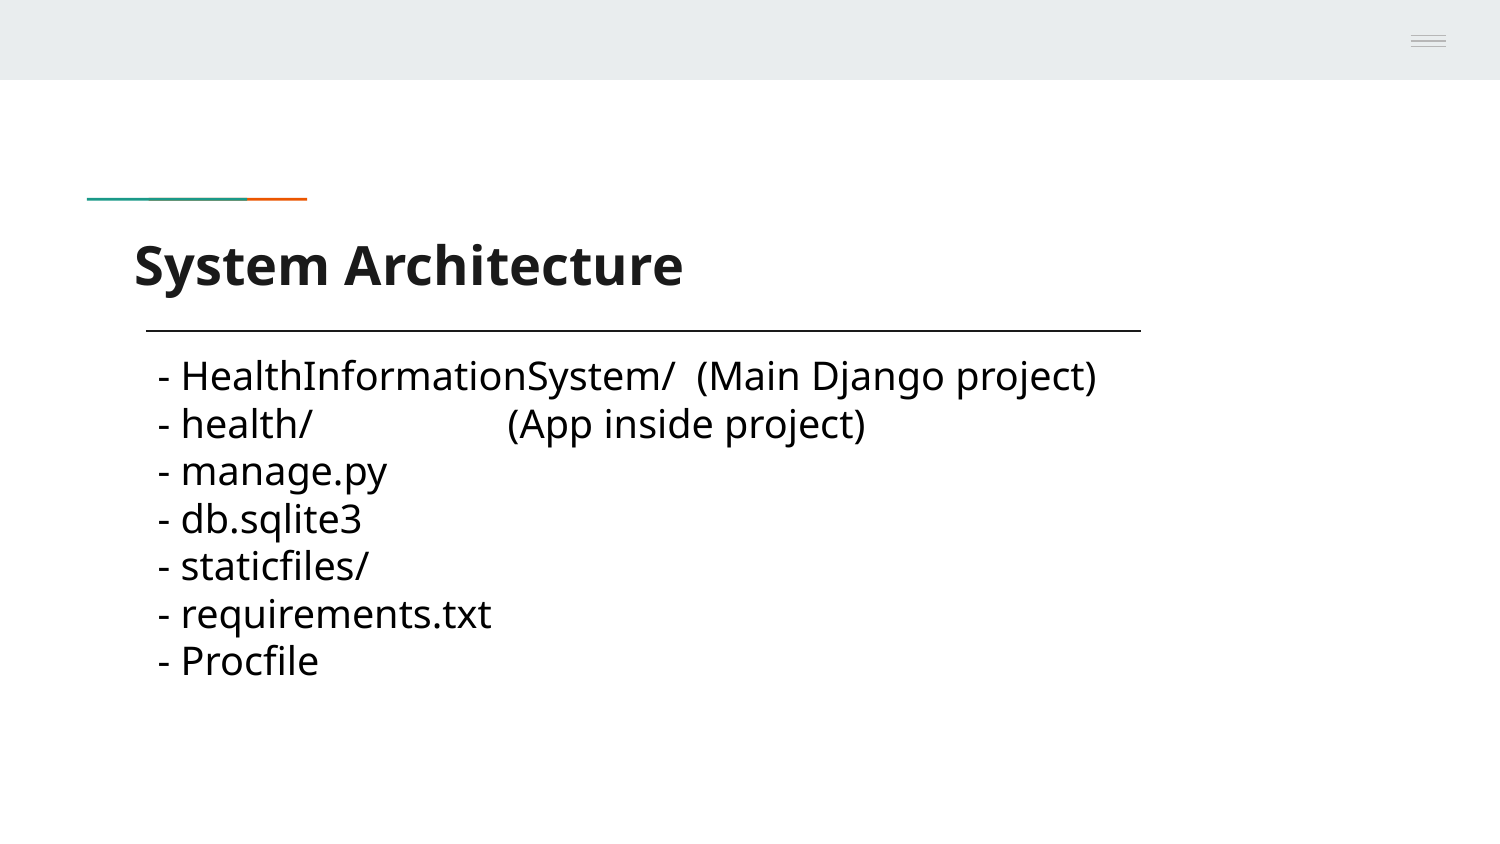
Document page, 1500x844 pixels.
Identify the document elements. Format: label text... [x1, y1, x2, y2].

title System Architecture [119, 216, 759, 386]
text_box - HealthInformationSystem/ (Main Django project) - health/ (App inside project) - manage.py - db.sqlite3 - staticfiles/ - requirements.txt - Procfile [142, 336, 1308, 734]
